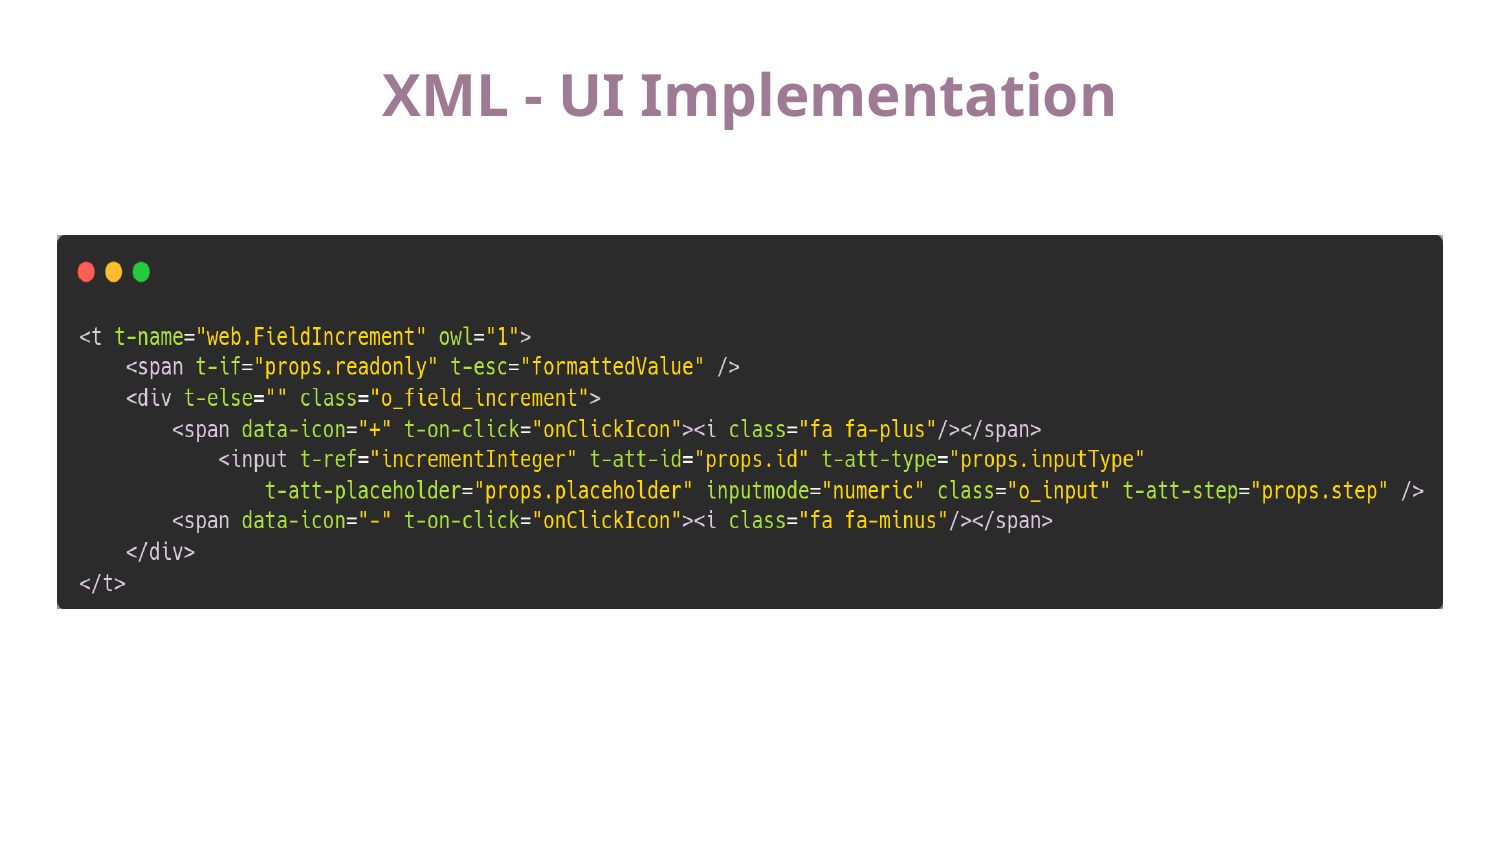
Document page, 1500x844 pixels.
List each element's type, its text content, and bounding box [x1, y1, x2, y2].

picture [57, 235, 1443, 609]
title XML - UI Implementation [51, 43, 1449, 138]
